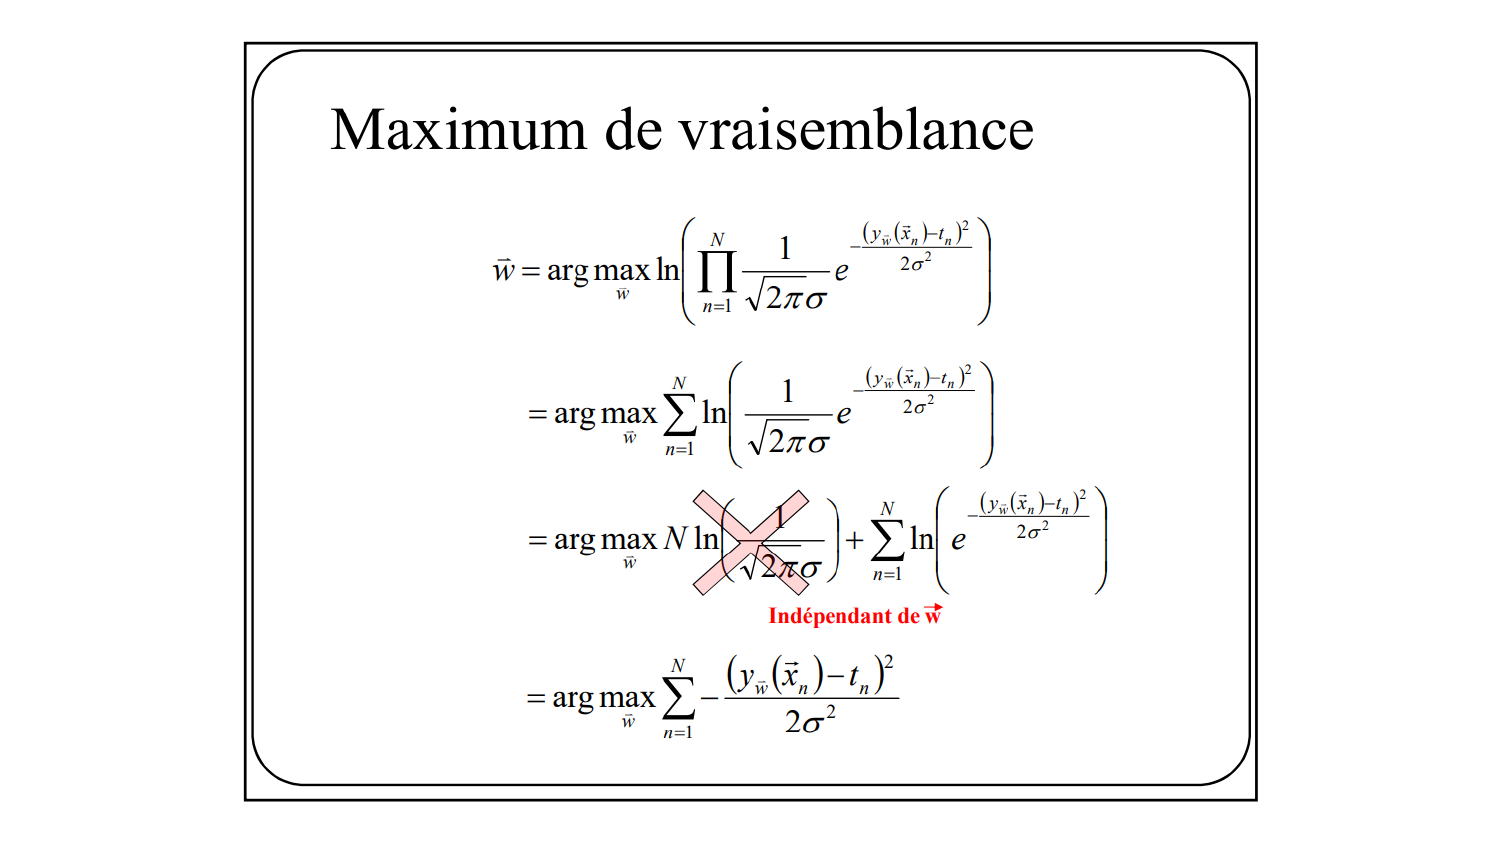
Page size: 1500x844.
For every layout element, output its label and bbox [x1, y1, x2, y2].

picture [229, 24, 1271, 819]
